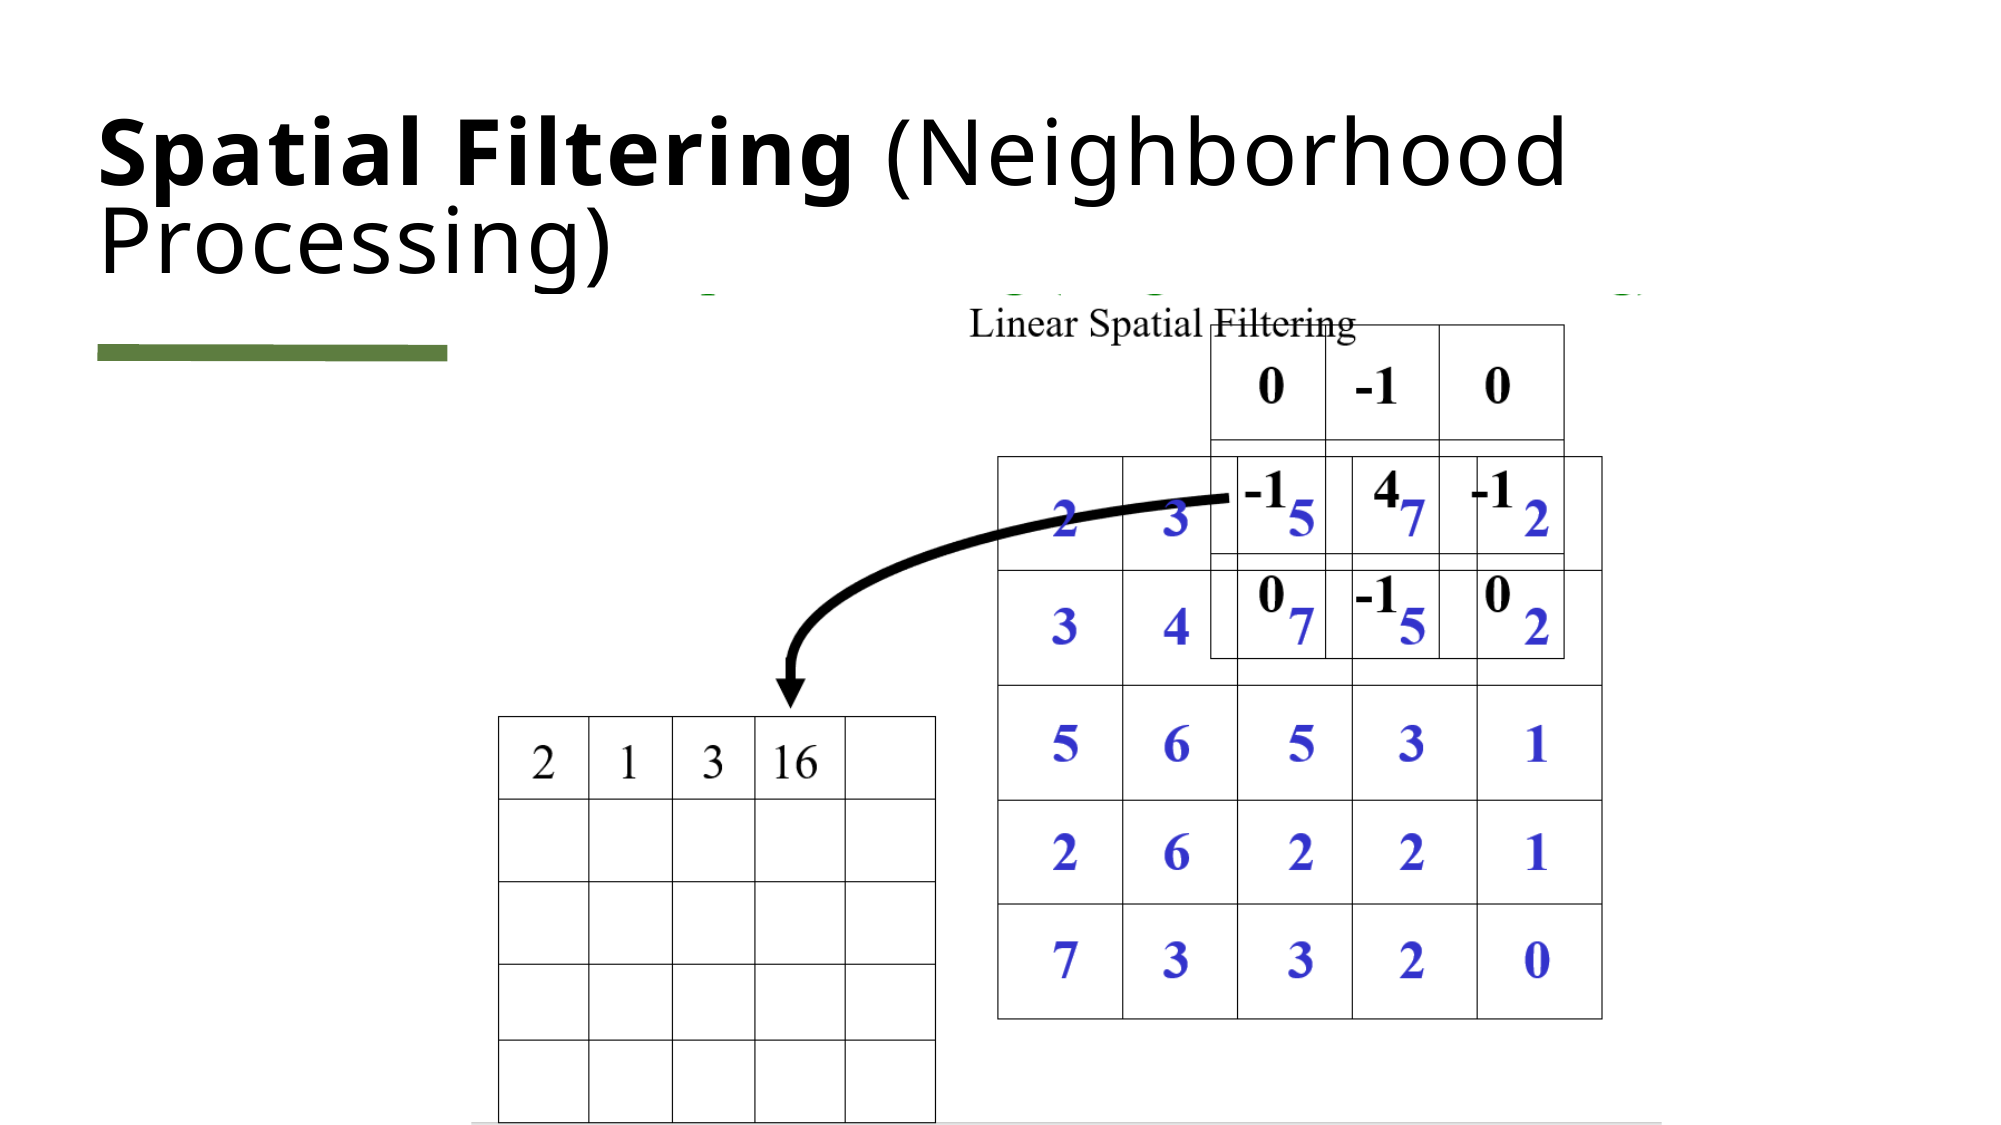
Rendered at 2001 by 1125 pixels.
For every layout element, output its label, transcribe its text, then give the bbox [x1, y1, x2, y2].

picture [471, 294, 1662, 1125]
title Spatial Filtering (Neighborhood Processing) [97, 33, 1898, 291]
